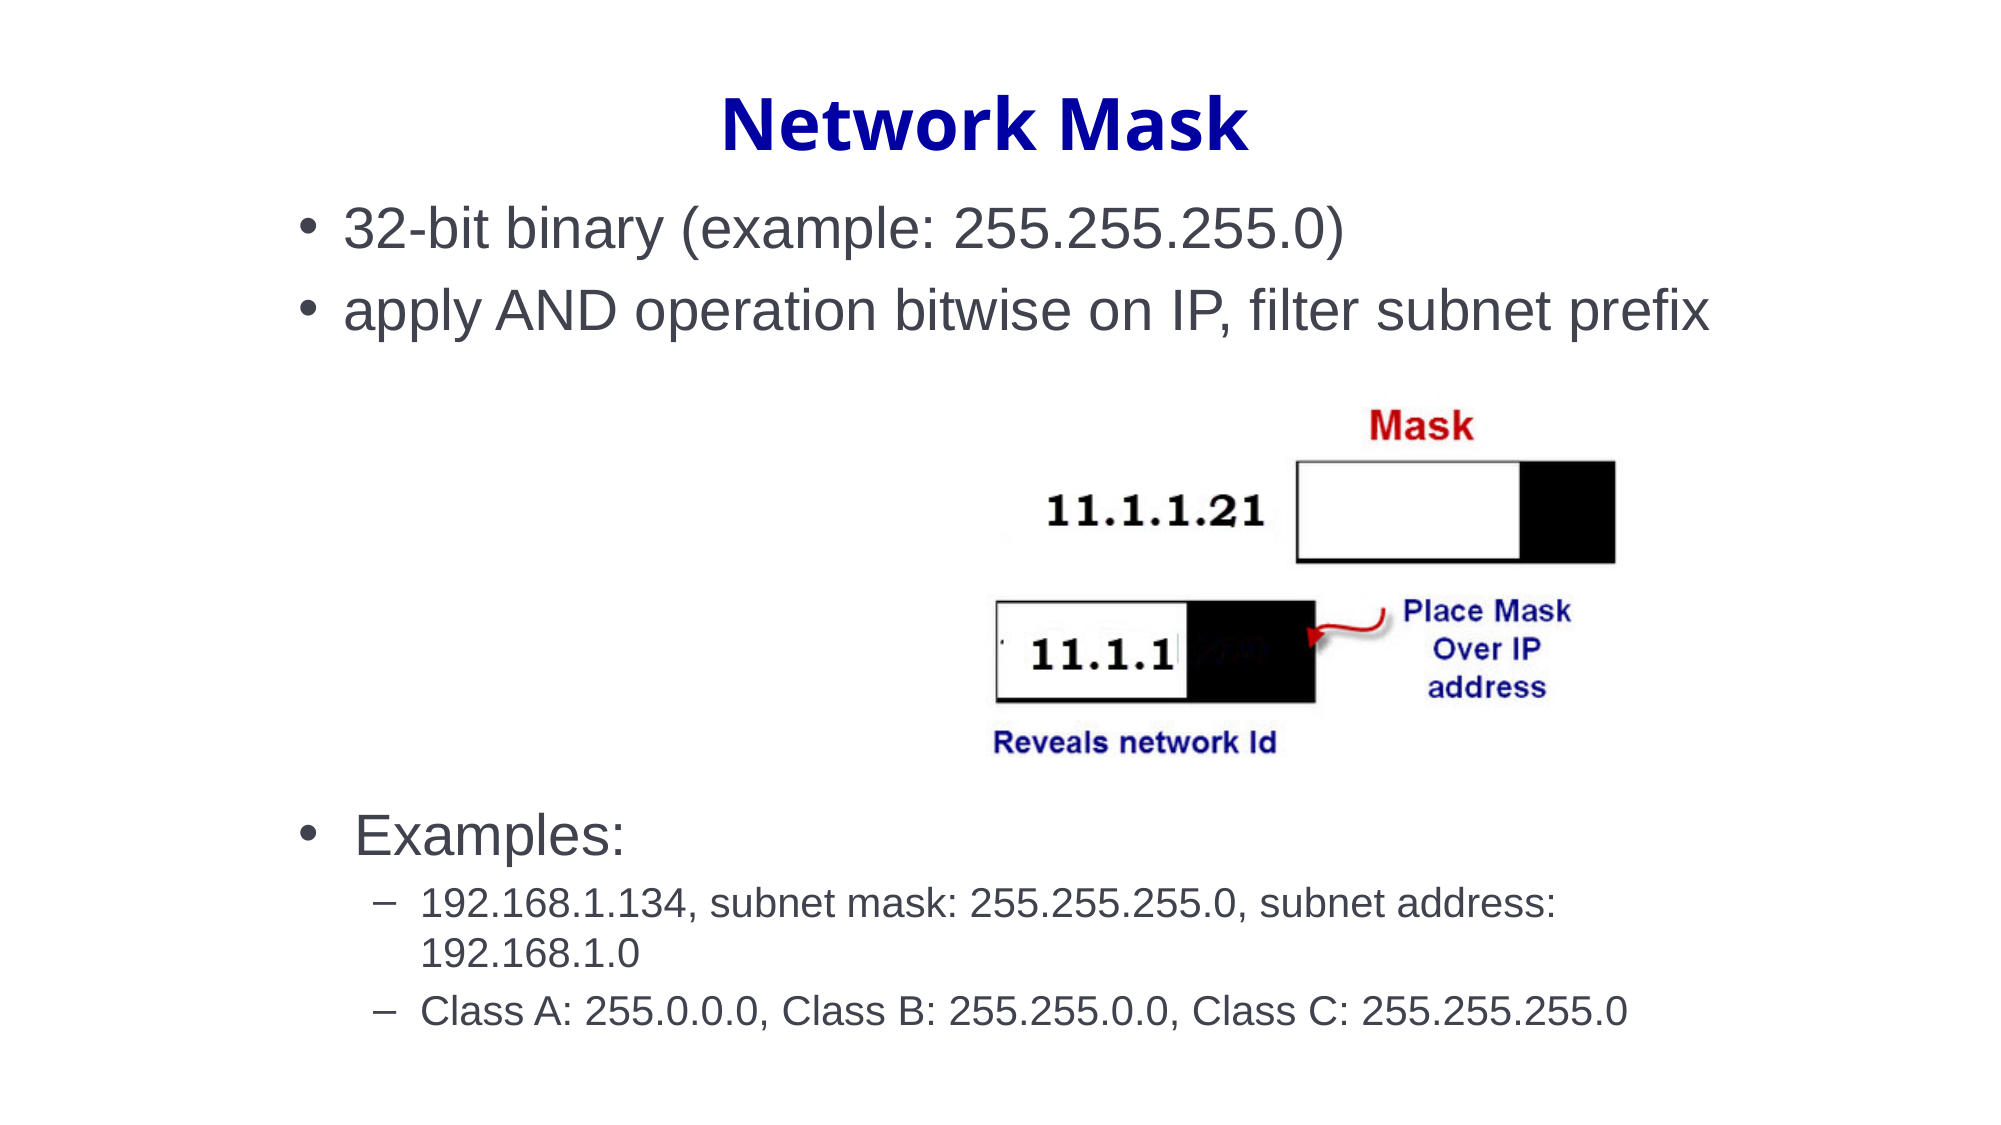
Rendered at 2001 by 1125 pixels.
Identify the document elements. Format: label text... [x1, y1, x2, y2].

title Network Mask [391, 79, 1579, 174]
picture [949, 382, 1653, 770]
text_box 32-bit binary (example: 255.255.255.0) apply AND operation bitwise on IP, filter subnet prefix Examples: 192.168.1.134, subnet mask: 255.255.255.0, subnet address: 192.168.1.0 Class A: 255.0.0.0, Class B: 255.255.0.0, Class C: 255.255.255.0 [283, 183, 1737, 1046]
